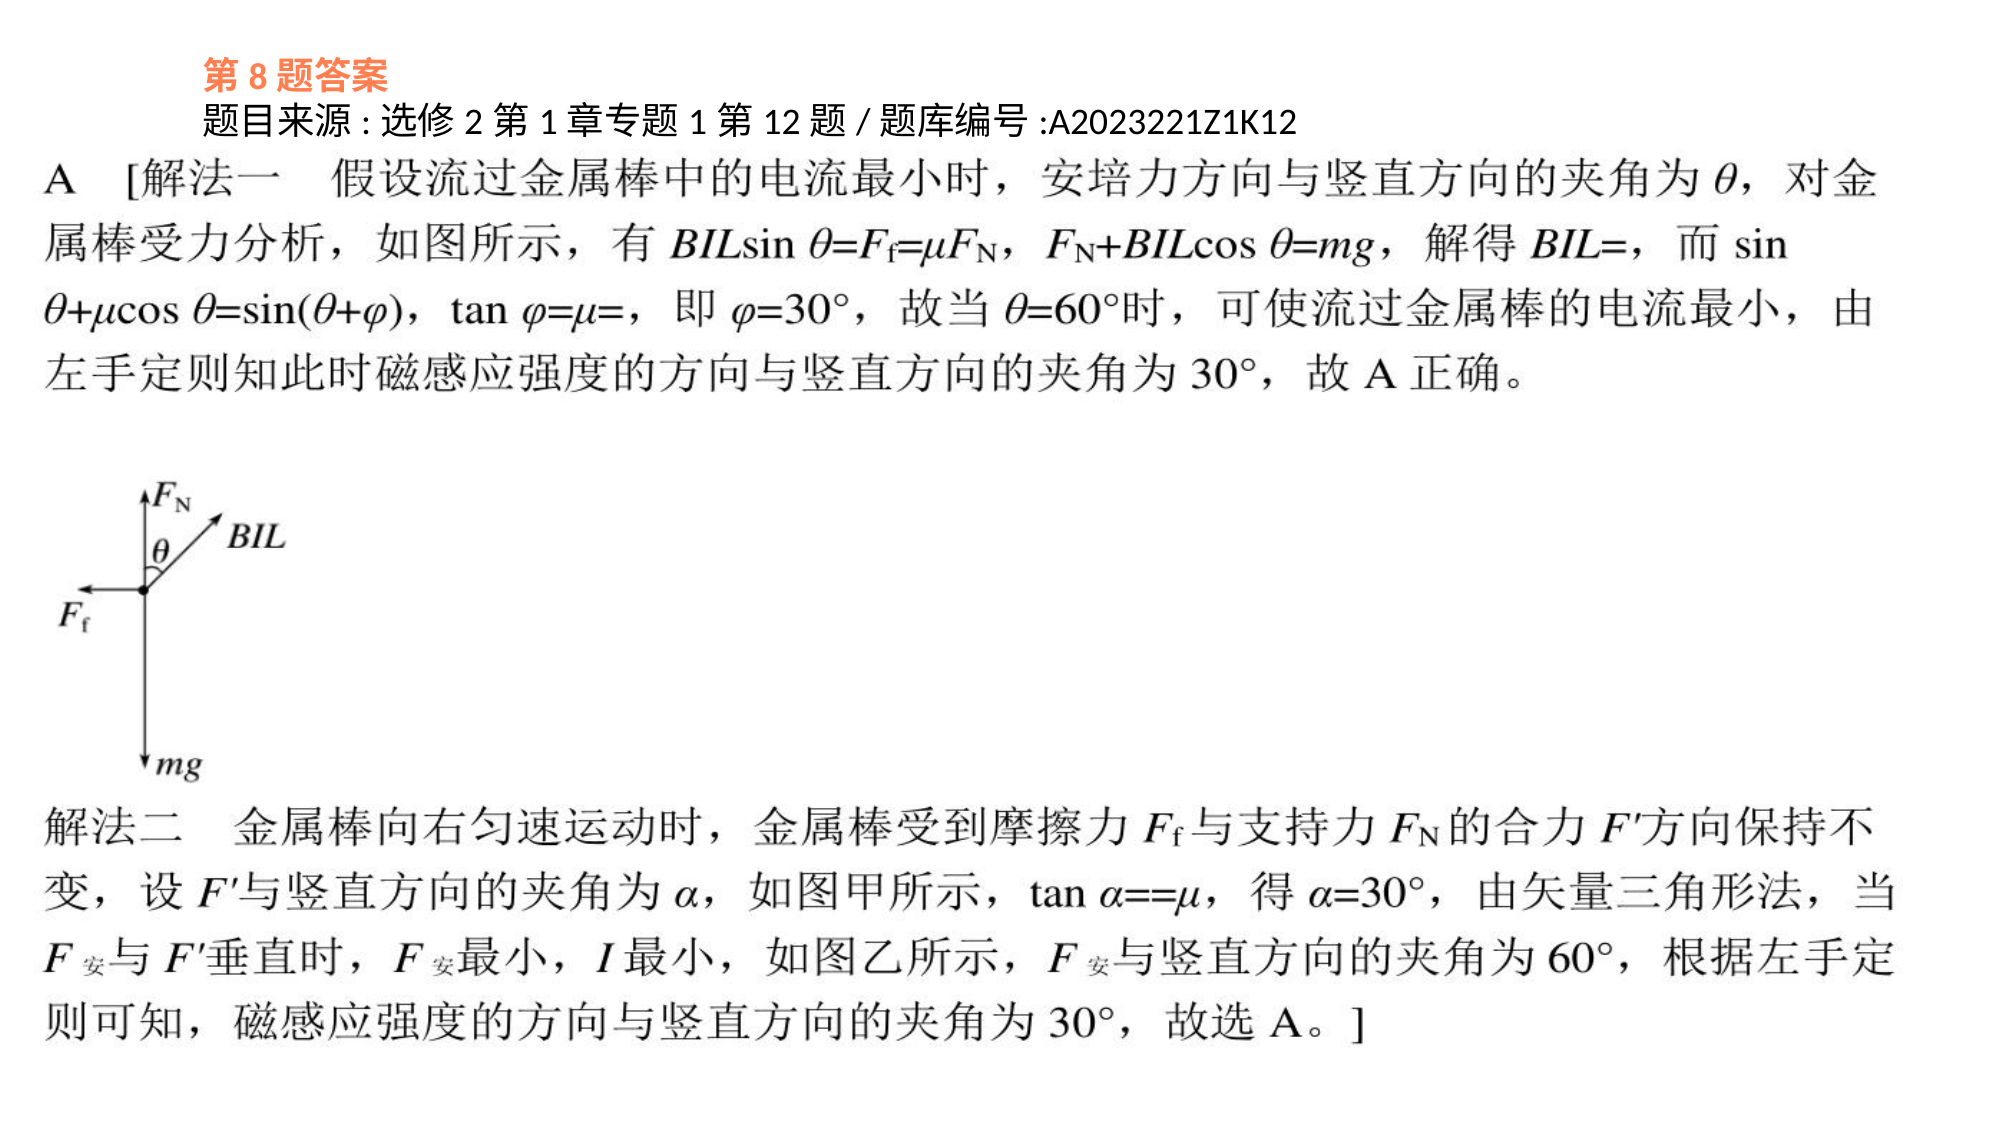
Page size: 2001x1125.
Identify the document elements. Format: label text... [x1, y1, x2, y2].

picture [0, 149, 1949, 1125]
text_box 第8题答案 题目来源:选修2第1章专题1第12题/题库编号:A2023221Z1K12 [187, 0, 1313, 148]
